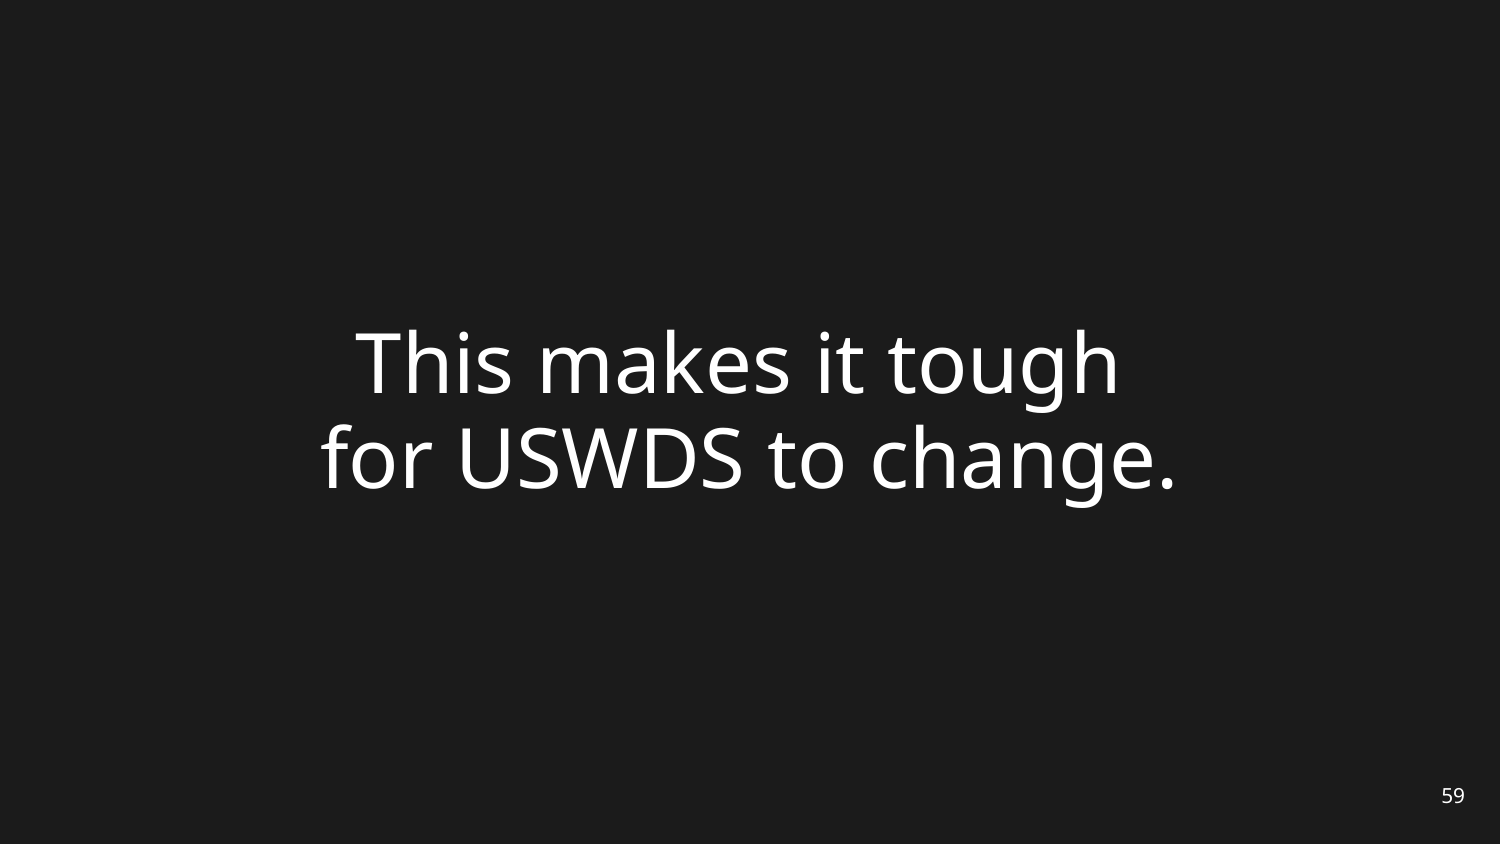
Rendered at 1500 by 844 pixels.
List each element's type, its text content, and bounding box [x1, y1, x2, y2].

title This makes it tough for USWDS to change. [51, 72, 1449, 753]
slide_number 59 [1389, 764, 1480, 830]
